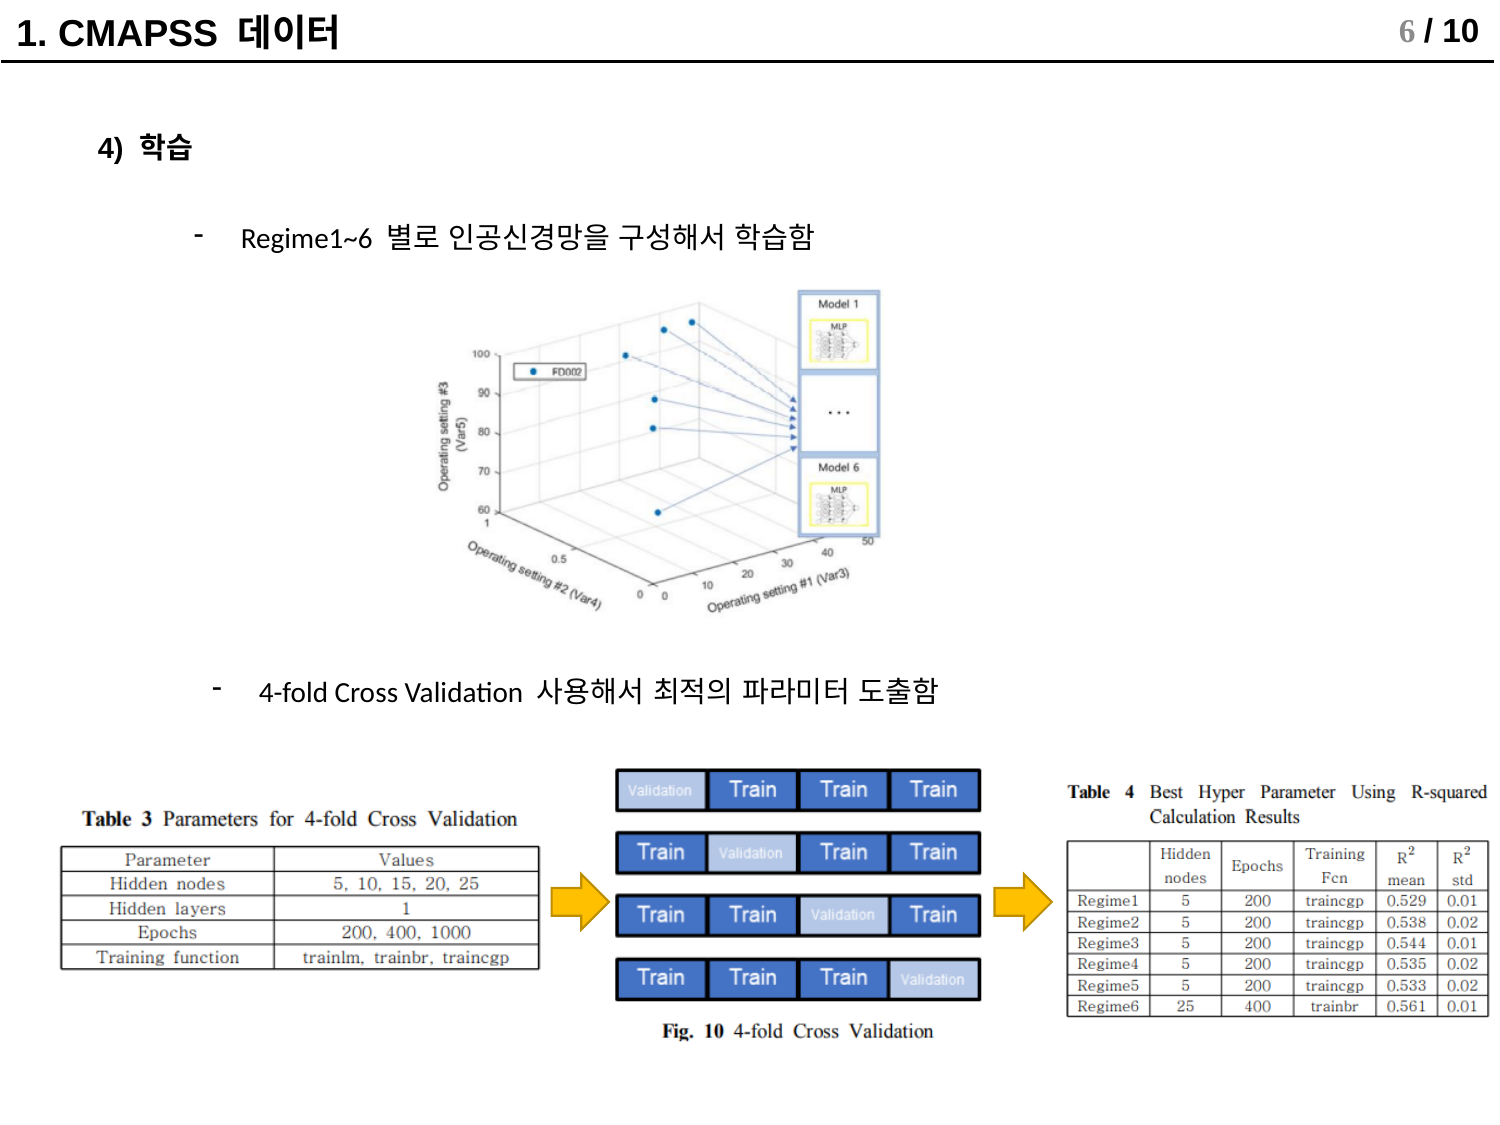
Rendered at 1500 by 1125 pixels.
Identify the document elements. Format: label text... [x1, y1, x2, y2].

text_box Regime1~6 별로 인공신경망을 구성해서 학습함 [179, 212, 1413, 263]
text_box 4) 학습 [83, 121, 209, 172]
text_box [550, 871, 606, 933]
text_box 4-fold Cross Validation 사용해서 최적의 파라미터 도출함 [197, 665, 1431, 716]
picture [606, 758, 986, 1046]
picture [417, 267, 898, 627]
text_box [993, 871, 1051, 933]
picture [1051, 773, 1495, 1031]
text_box 1. CMAPSS 데이터 [1, 2, 357, 61]
picture [55, 796, 548, 983]
slide_number 5 [1356, 0, 1431, 59]
